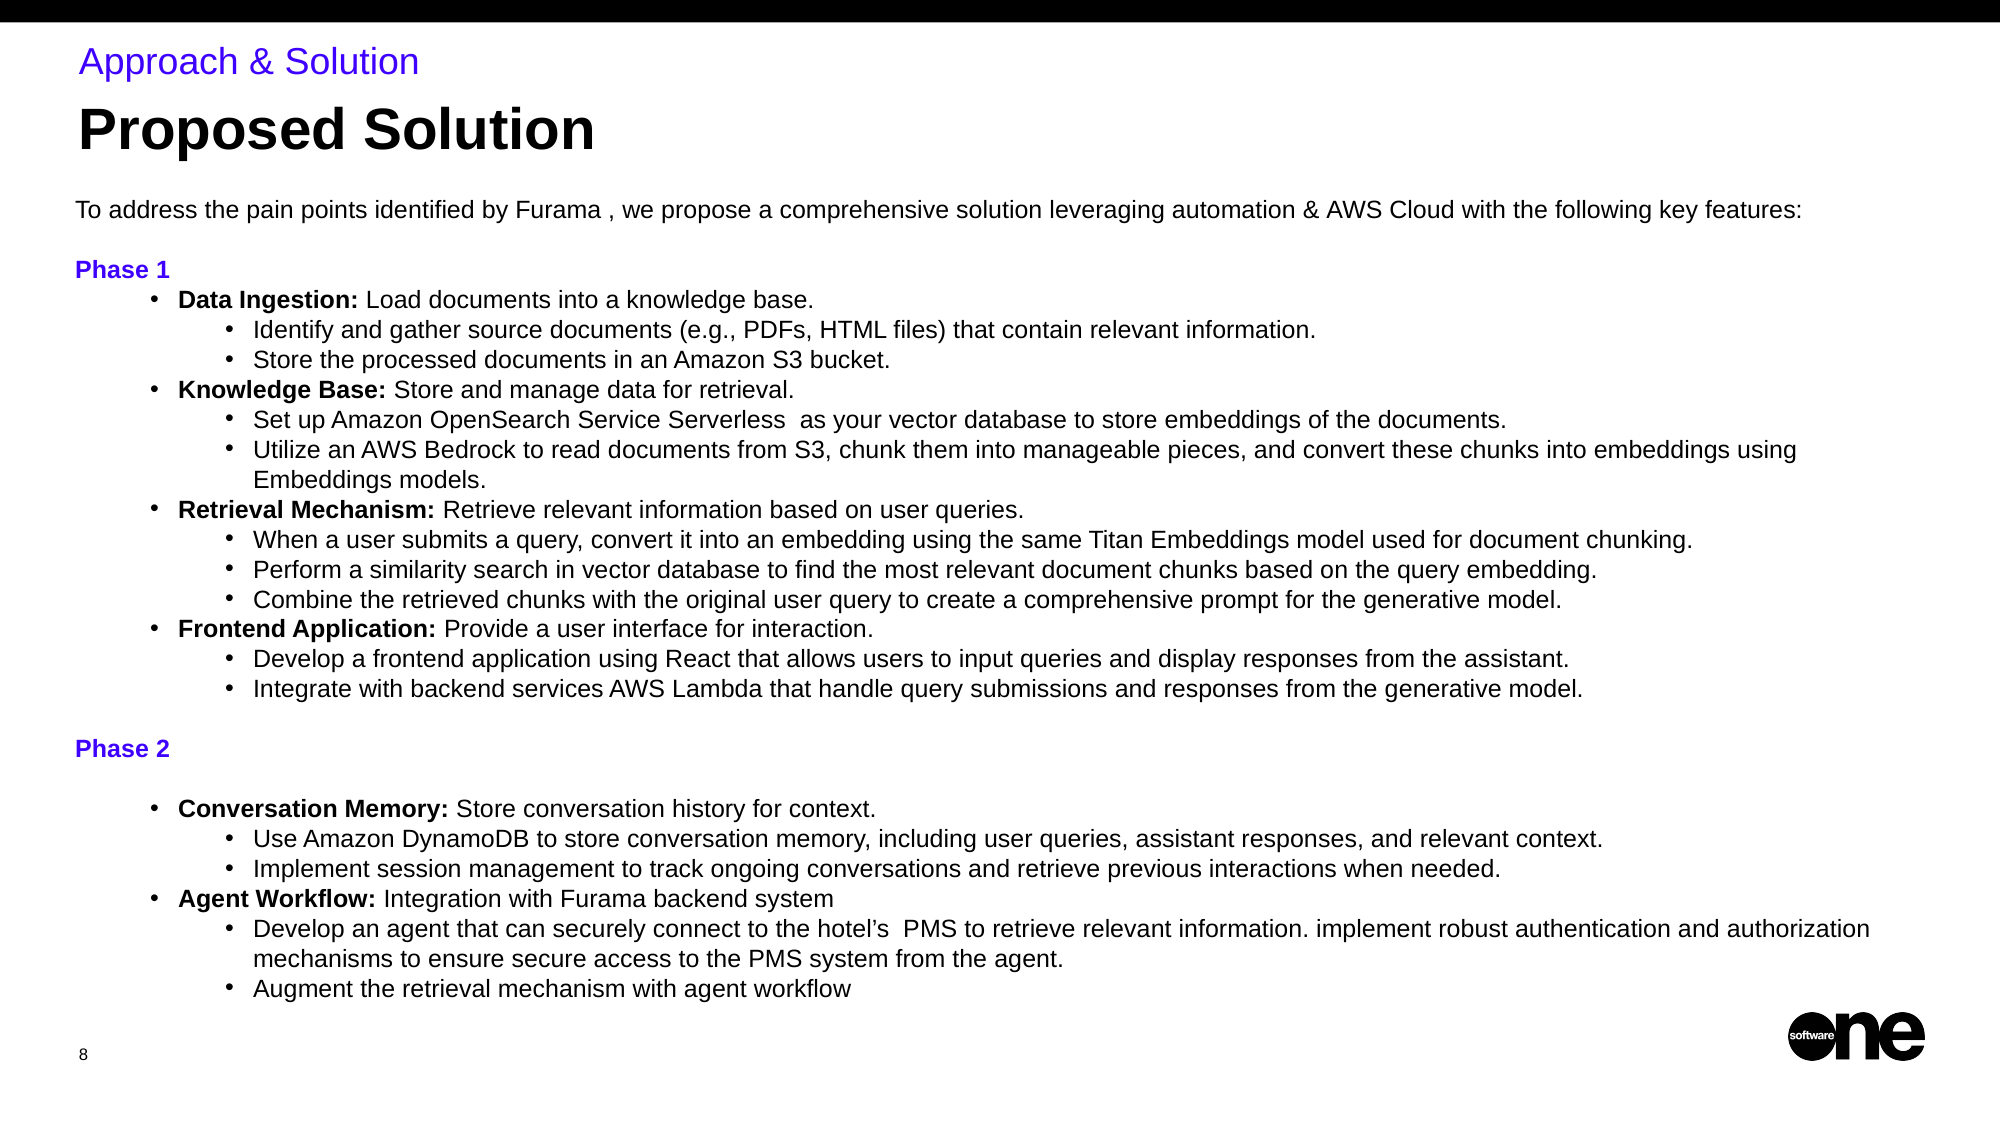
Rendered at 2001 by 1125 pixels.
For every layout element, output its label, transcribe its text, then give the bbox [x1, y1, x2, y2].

list Approach & Solution [78, 36, 1922, 86]
text_box To address the pain points identified by Furama , we propose a comprehensive solution leveraging automation & AWS Cloud with the following key features: Phase 1 Data Ingestion: Load documents into a knowledge base. Identify and gather source documents (e.g., PDFs, HTML files) that contain relevant information. Store the processed documents in an Amazon S3 bucket. Knowledge Base: Store and manage data for retrieval. Set up Amazon OpenSearch Service Serverless as your vector database to store embeddings of the documents. Utilize an AWS Bedrock to read documents from S3, chunk them into manageable pieces, and convert these chunks into embeddings using Embeddings models. Retrieval Mechanism: Retrieve relevant information based on user queries. When a user submits a query, convert it into an embedding using the same Titan Embeddings model used for document chunking. Perform a similarity search in vector database to find the most relevant document chunks based on the query embedding. Combine the retrieved chunks with the original user query to create a comprehensive prompt for the generative model. Frontend Application: Provide a user interface for interaction. Develop a frontend application using React that allows users to input queries and display responses from the assistant. Integrate with backend services AWS Lambda that handle query submissions and responses from the generative model. Phase 2 Conversation Memory: Store conversation history for context. Use Amazon DynamoDB to store conversation memory, including user queries, assistant responses, and relevant context. Implement session management to track ongoing conversations and retrieve previous interactions when needed. Agent Workflow: Integration with Furama backend system Develop an agent that can securely connect to the hotel’s PMS to retrieve relevant information. implement robust authentication and authorization mechanisms to ensure secure access to the PMS system from the agent. Augment the retrieval mechanism with agent workflow [60, 186, 1922, 1125]
title Proposed Solution [78, 99, 1922, 186]
